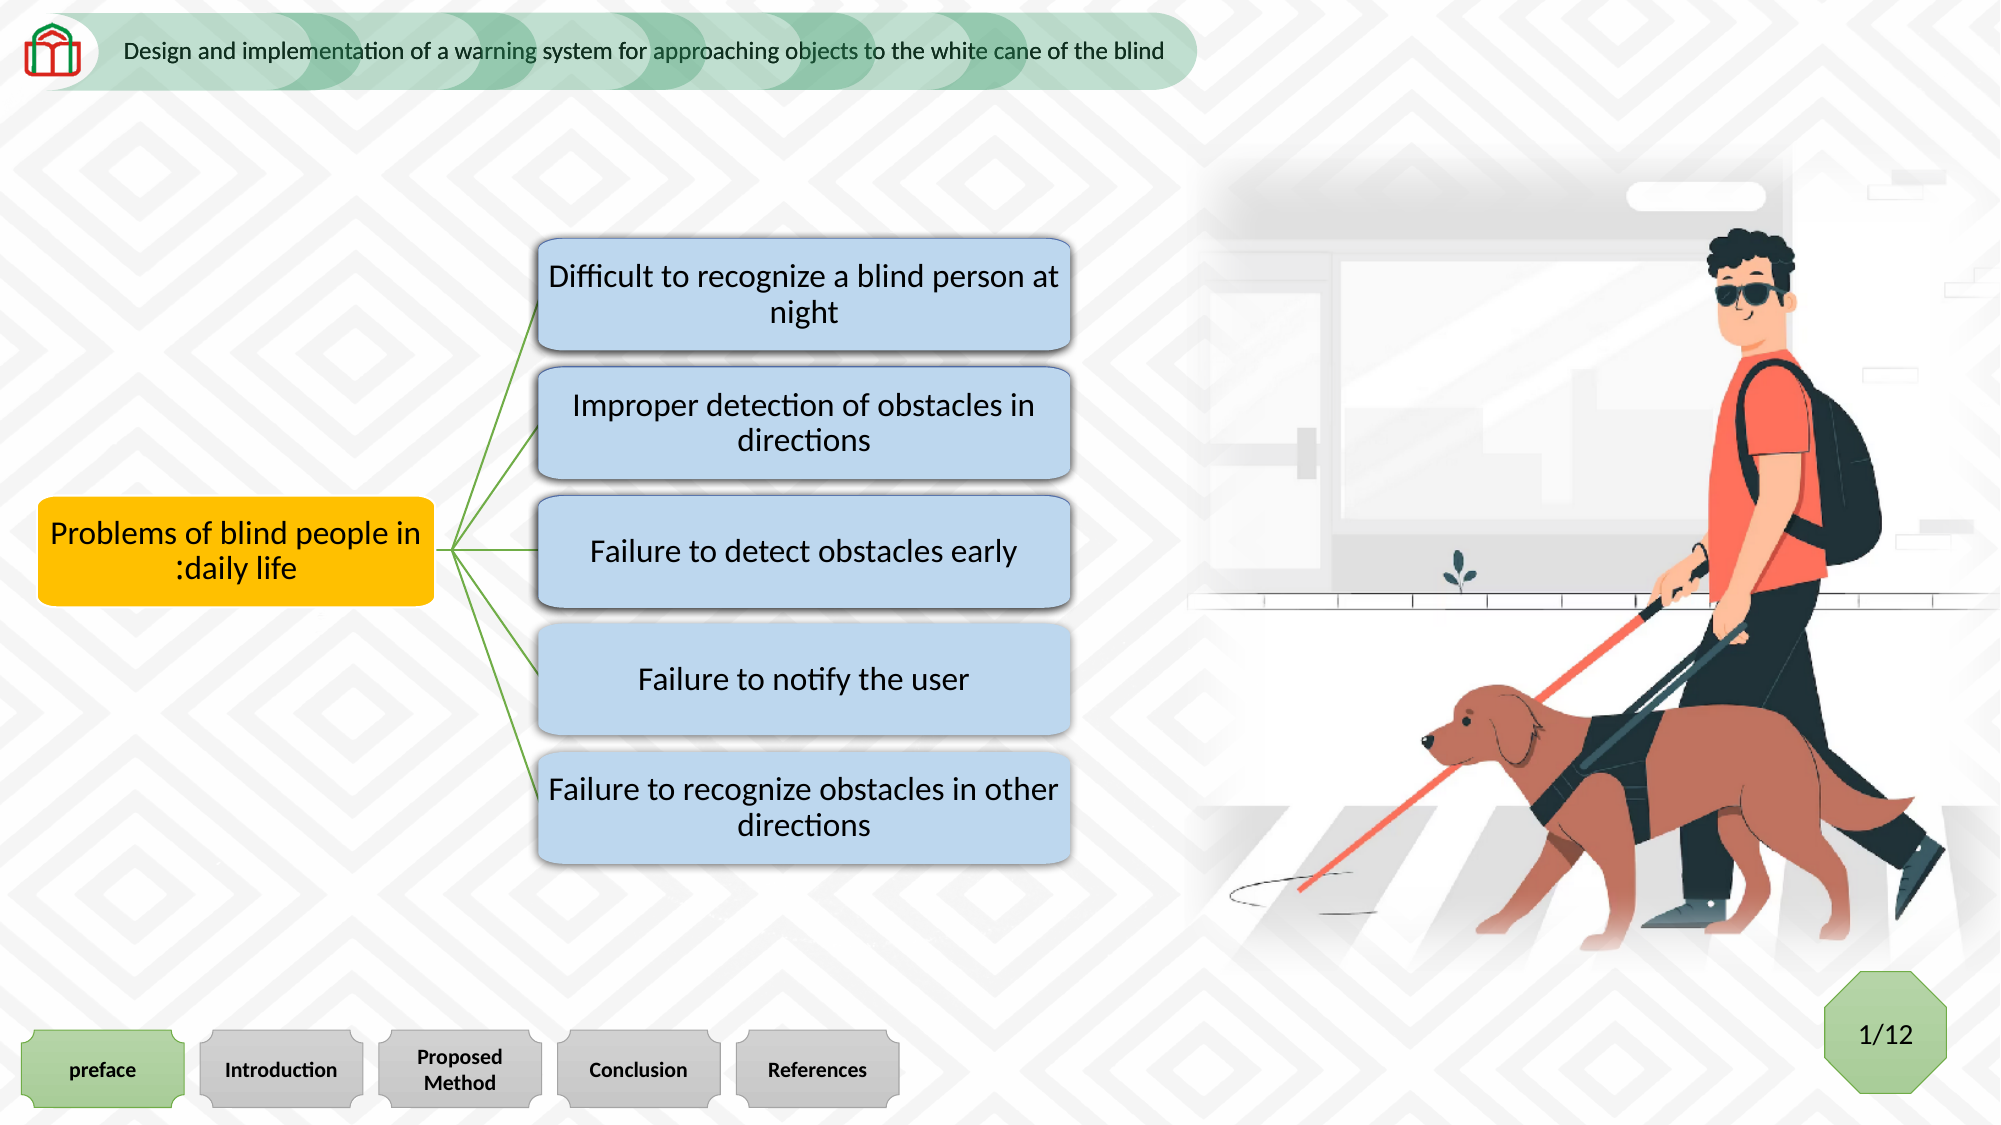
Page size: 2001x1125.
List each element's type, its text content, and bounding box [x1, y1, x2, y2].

text_box 1/12 [1824, 987, 1947, 1094]
picture [21, 22, 46, 78]
picture [1165, 122, 2000, 987]
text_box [36, 237, 1070, 864]
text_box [46, 12, 1198, 91]
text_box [21, 1030, 899, 1108]
